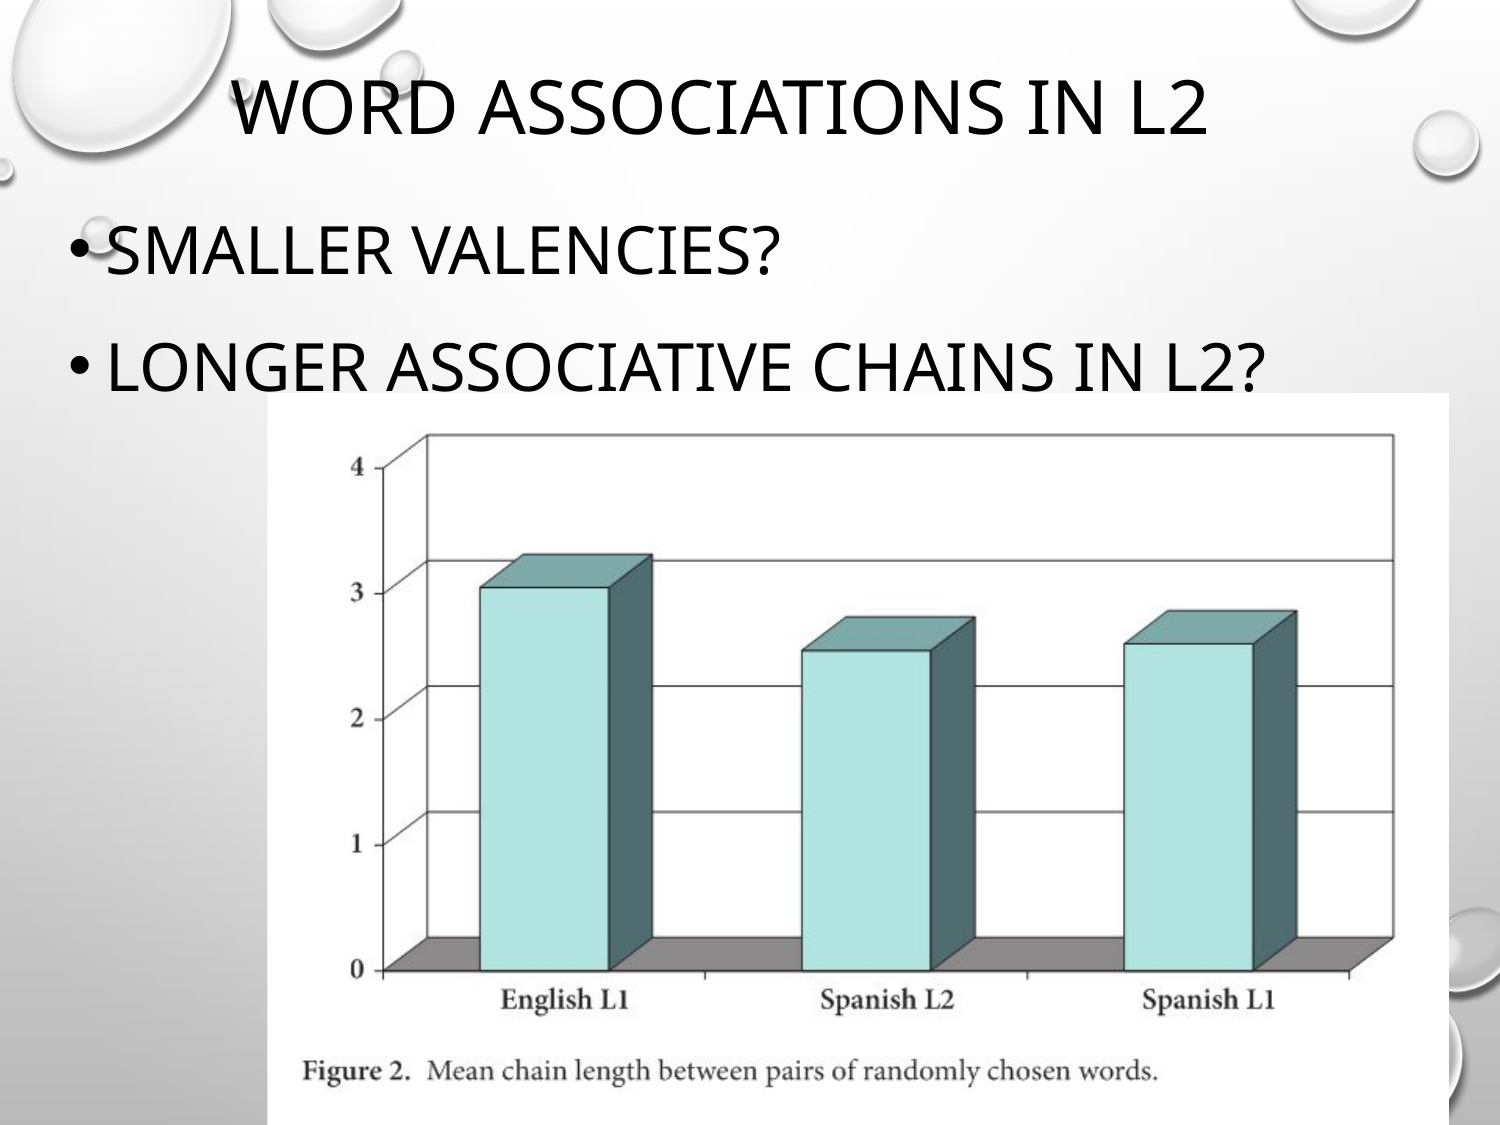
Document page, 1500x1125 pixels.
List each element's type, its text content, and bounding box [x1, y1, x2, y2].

title Word associations in L2 [41, 42, 1400, 179]
list Smaller valencies? Longer associative chains in L2? [53, 184, 1412, 834]
picture [0, 0, 1500, 1125]
